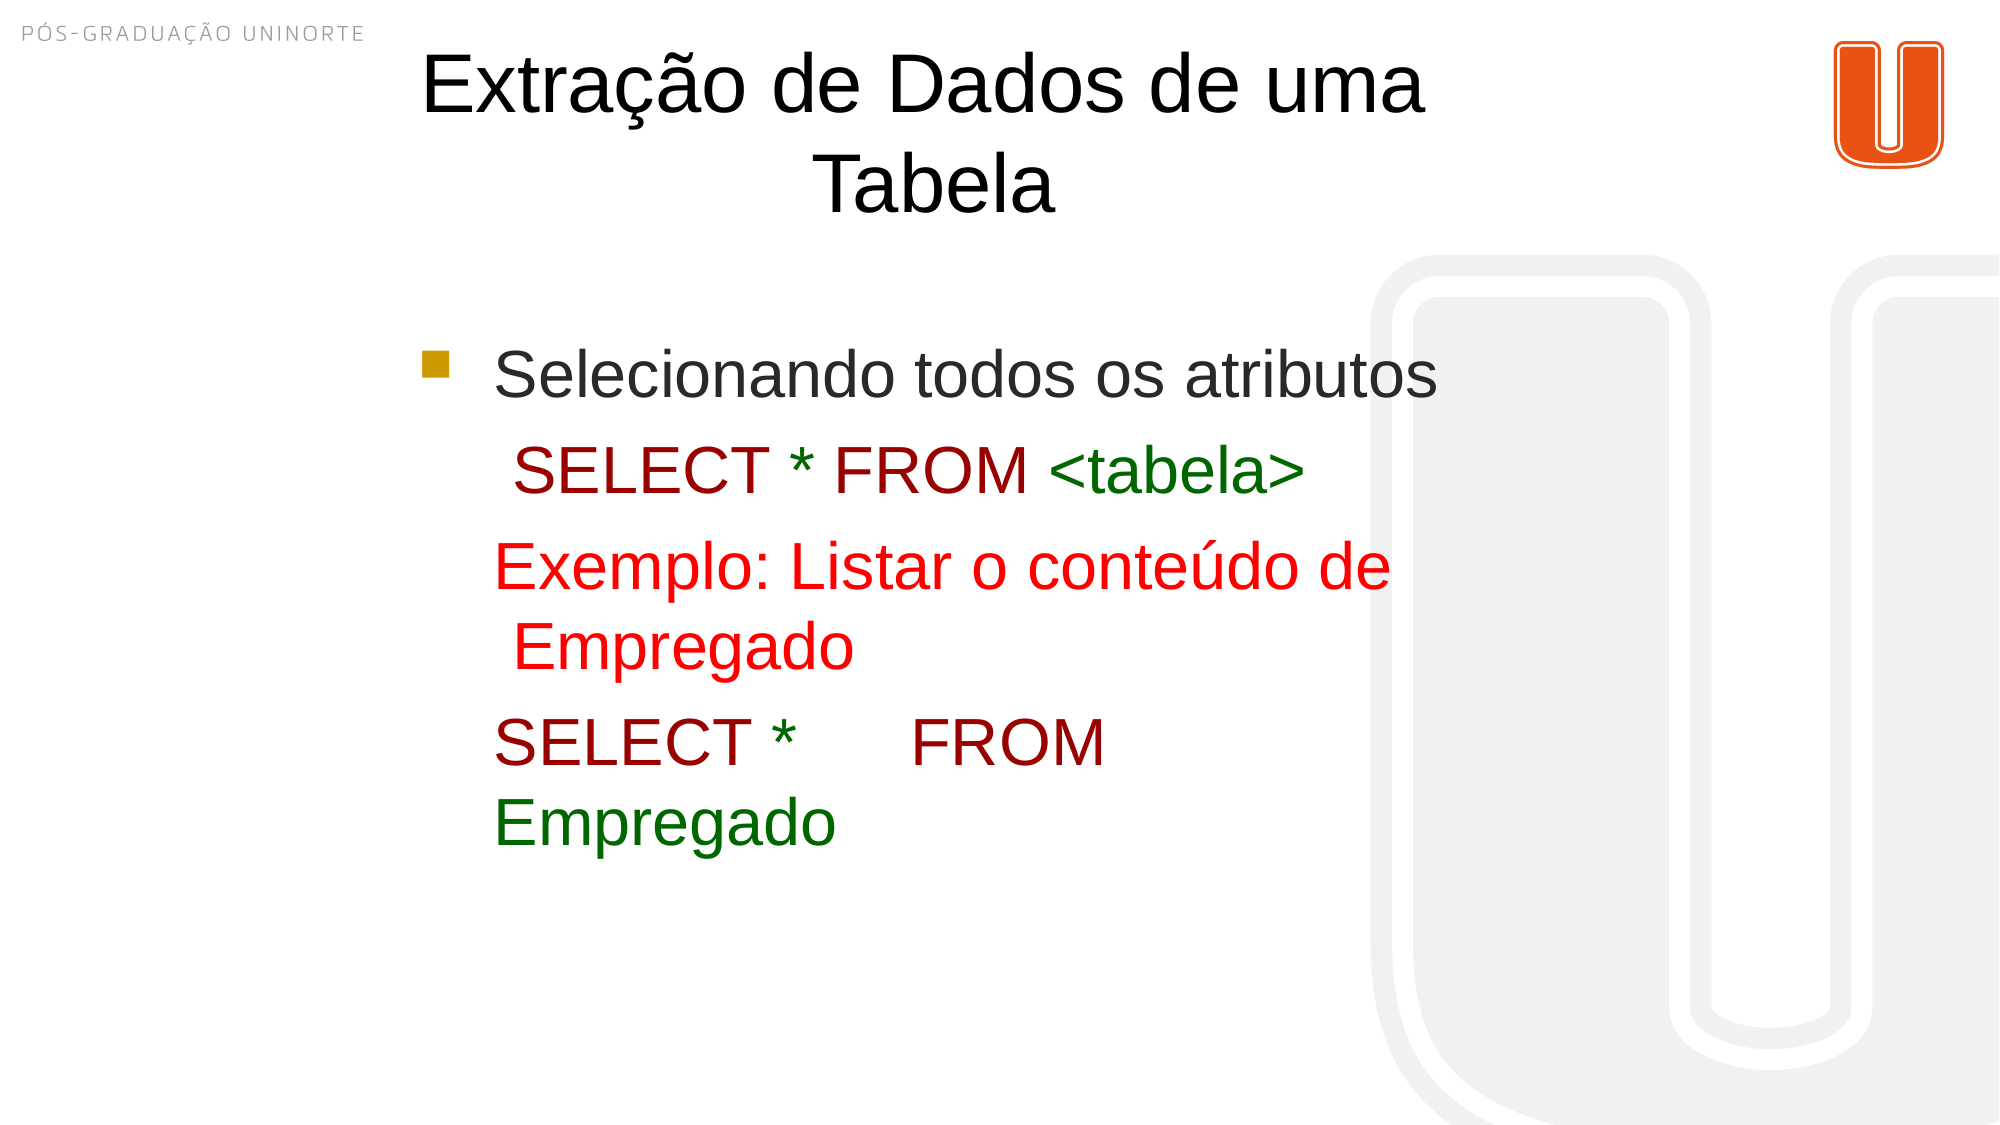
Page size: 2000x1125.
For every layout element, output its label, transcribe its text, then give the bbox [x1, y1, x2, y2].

title Extração de Dados de uma Tabela [415, 27, 1430, 230]
text_box Selecionando todos os atributos SELECT * FROM <tabela> Exemplo: Listar o conteúdo de Empregado SELECT * FROM Empregado [418, 312, 1444, 859]
picture [0, 0, 2000, 1125]
